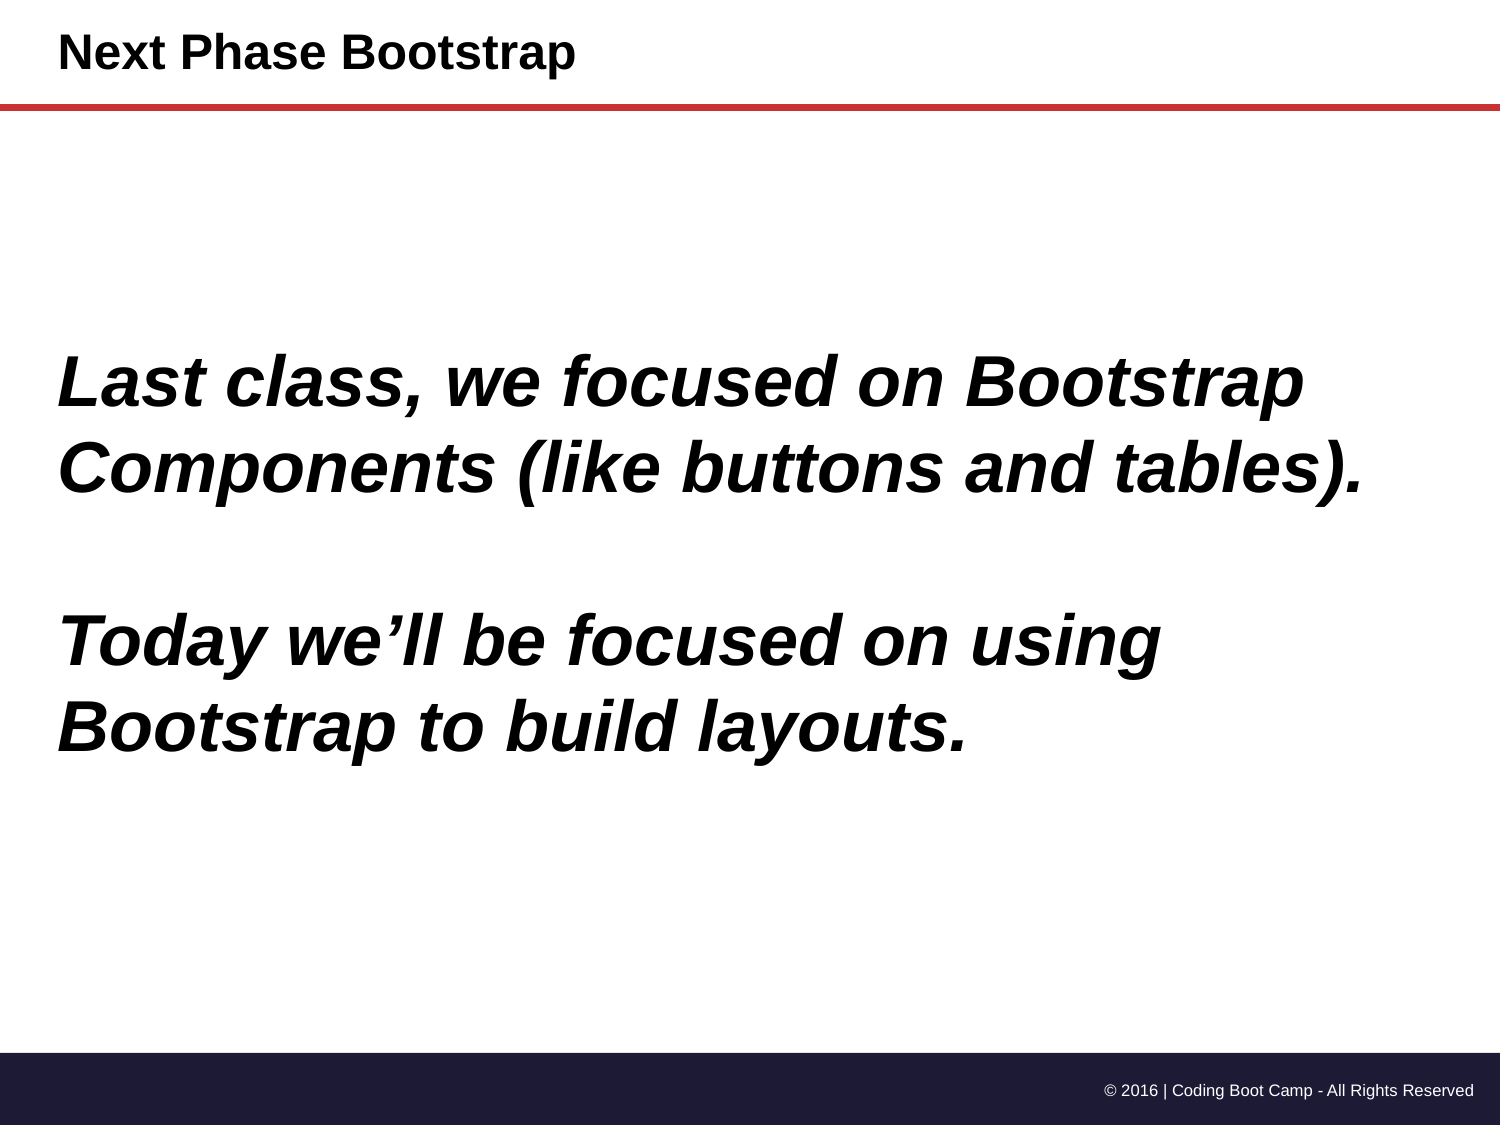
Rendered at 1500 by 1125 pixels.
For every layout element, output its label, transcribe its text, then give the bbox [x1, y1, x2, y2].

text_box Last class, we focused on Bootstrap Components (like buttons and tables). Today we’ll be focused on using Bootstrap to build layouts. [50, 324, 1450, 775]
title Next Phase Bootstrap [49, 0, 948, 108]
